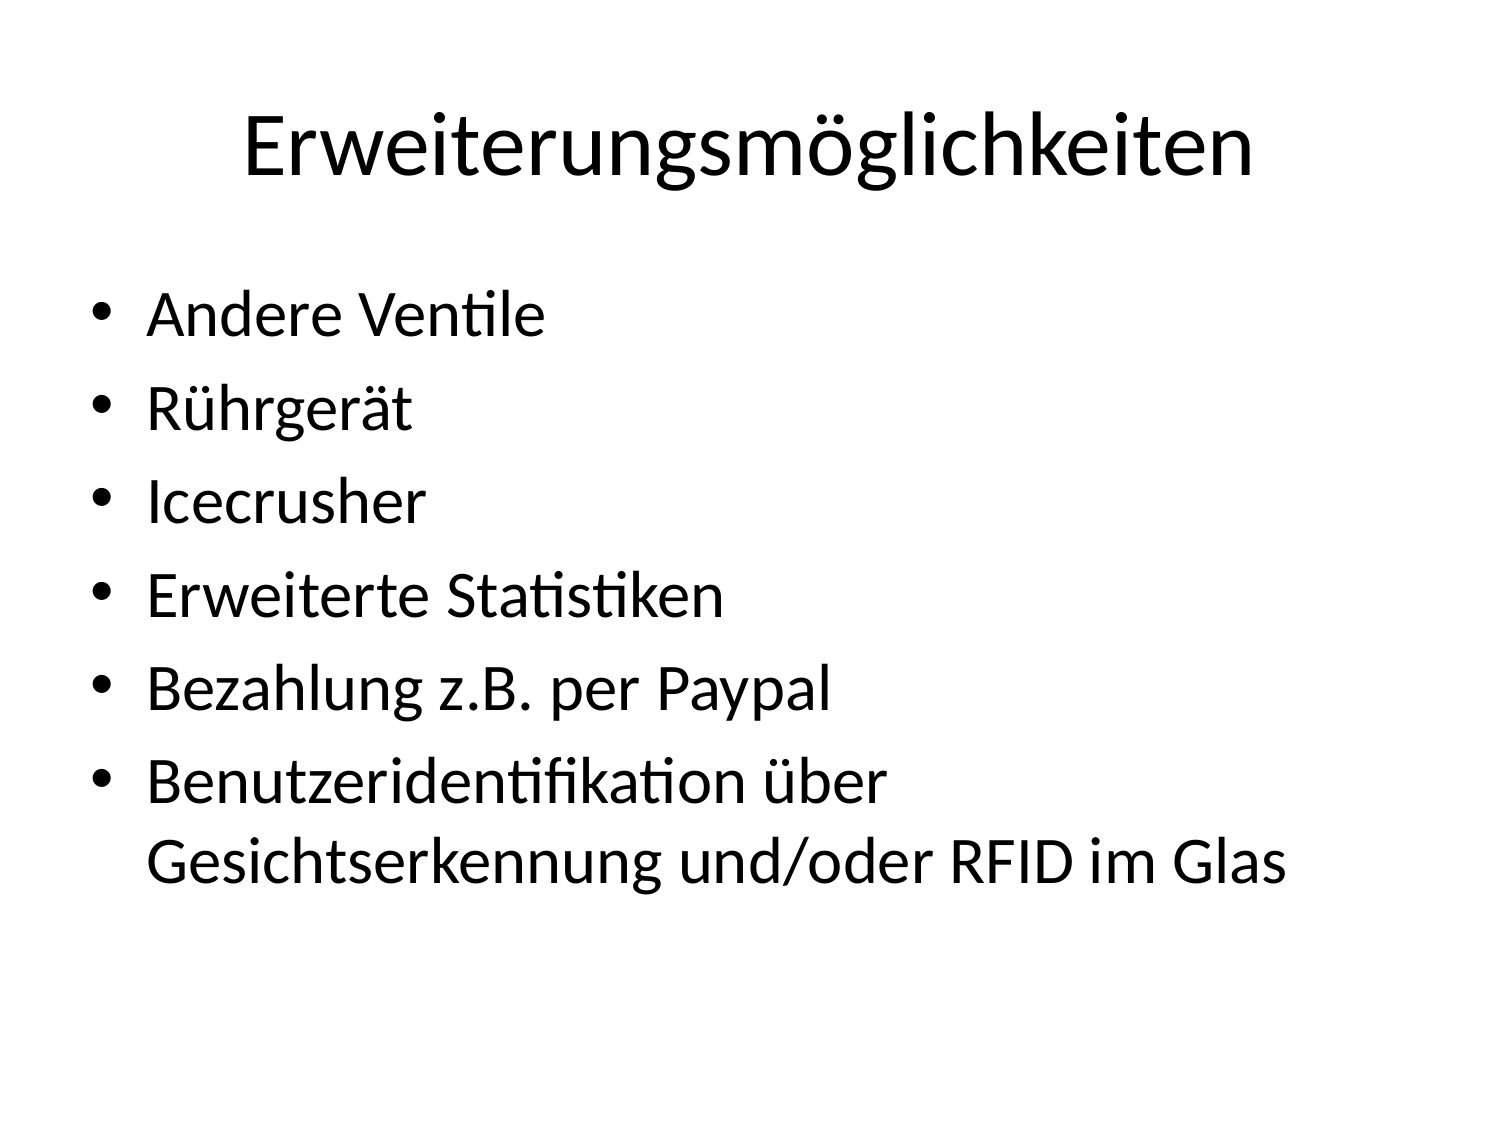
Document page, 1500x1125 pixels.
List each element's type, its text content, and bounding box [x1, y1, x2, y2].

list Andere Ventile Rührgerät Icecrusher Erweiterte Statistiken Bezahlung z.B. per Paypal Benutzeridentifikation über Gesichtserkennung und/oder RFID im Glas [75, 262, 1425, 1005]
title Erweiterungsmöglichkeiten [75, 45, 1425, 233]
